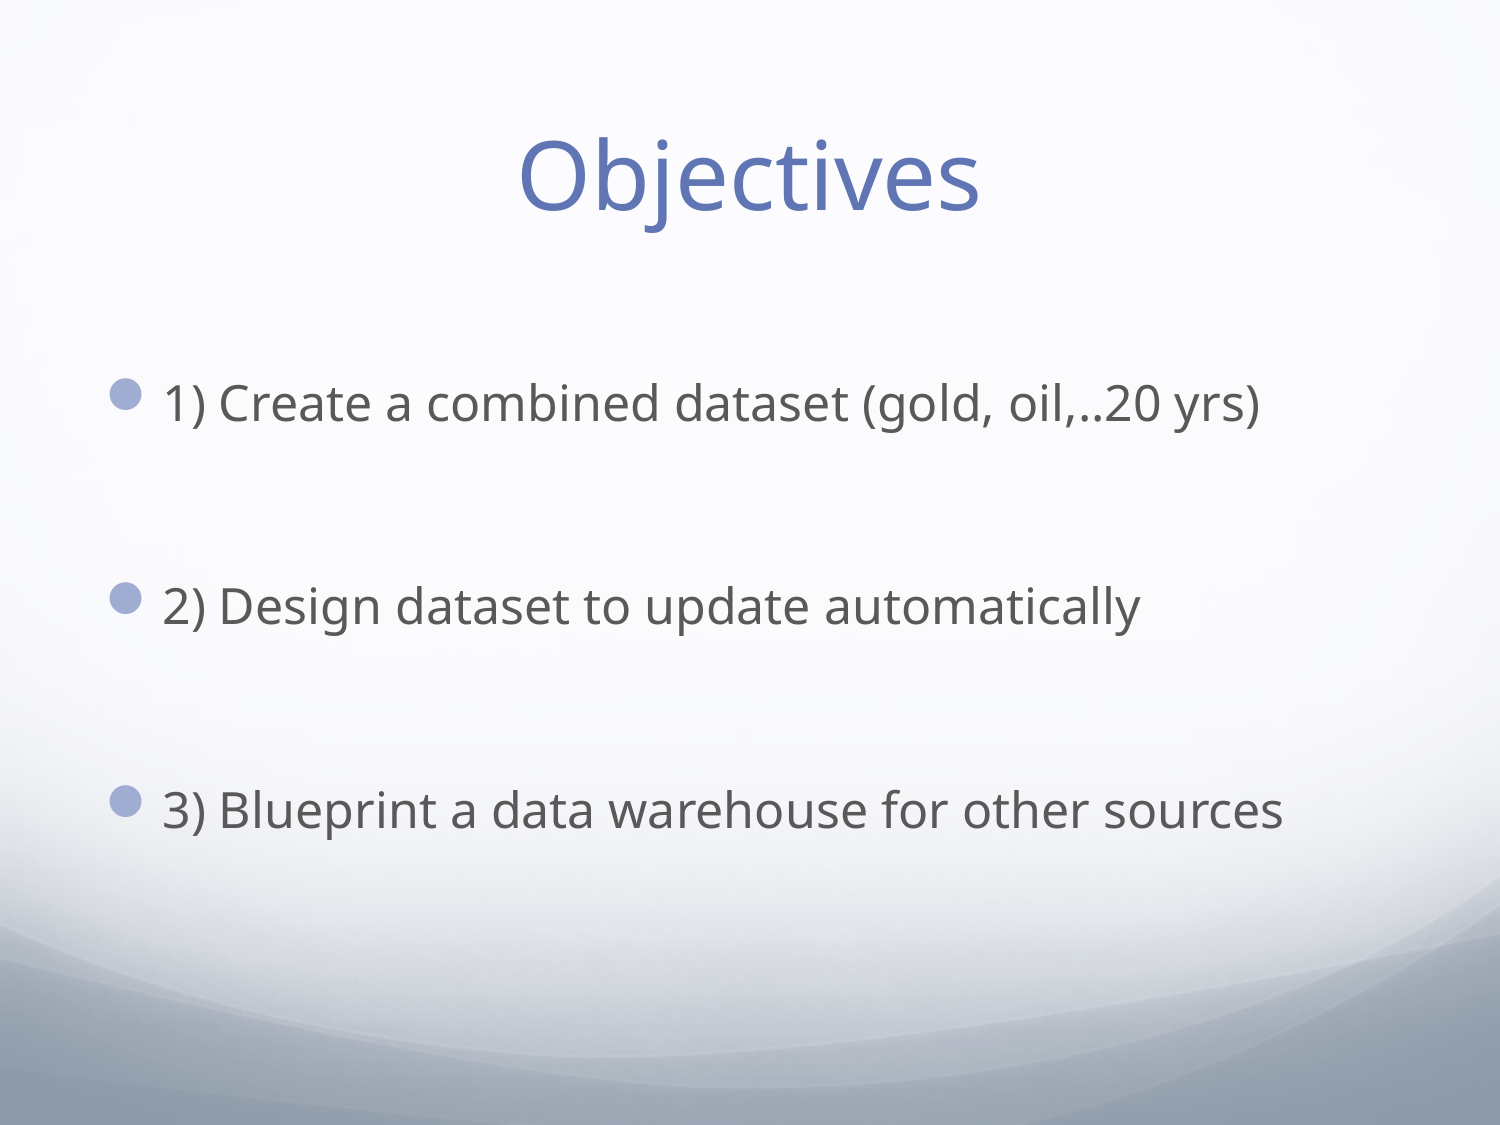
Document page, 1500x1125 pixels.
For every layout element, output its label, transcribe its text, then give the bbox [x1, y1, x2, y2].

title Objectives [90, 17, 1410, 237]
list 1) Create a combined dataset (gold, oil,..20 yrs) 2) Design dataset to update automatically 3) Blueprint a data warehouse for other sources [90, 262, 1410, 975]
